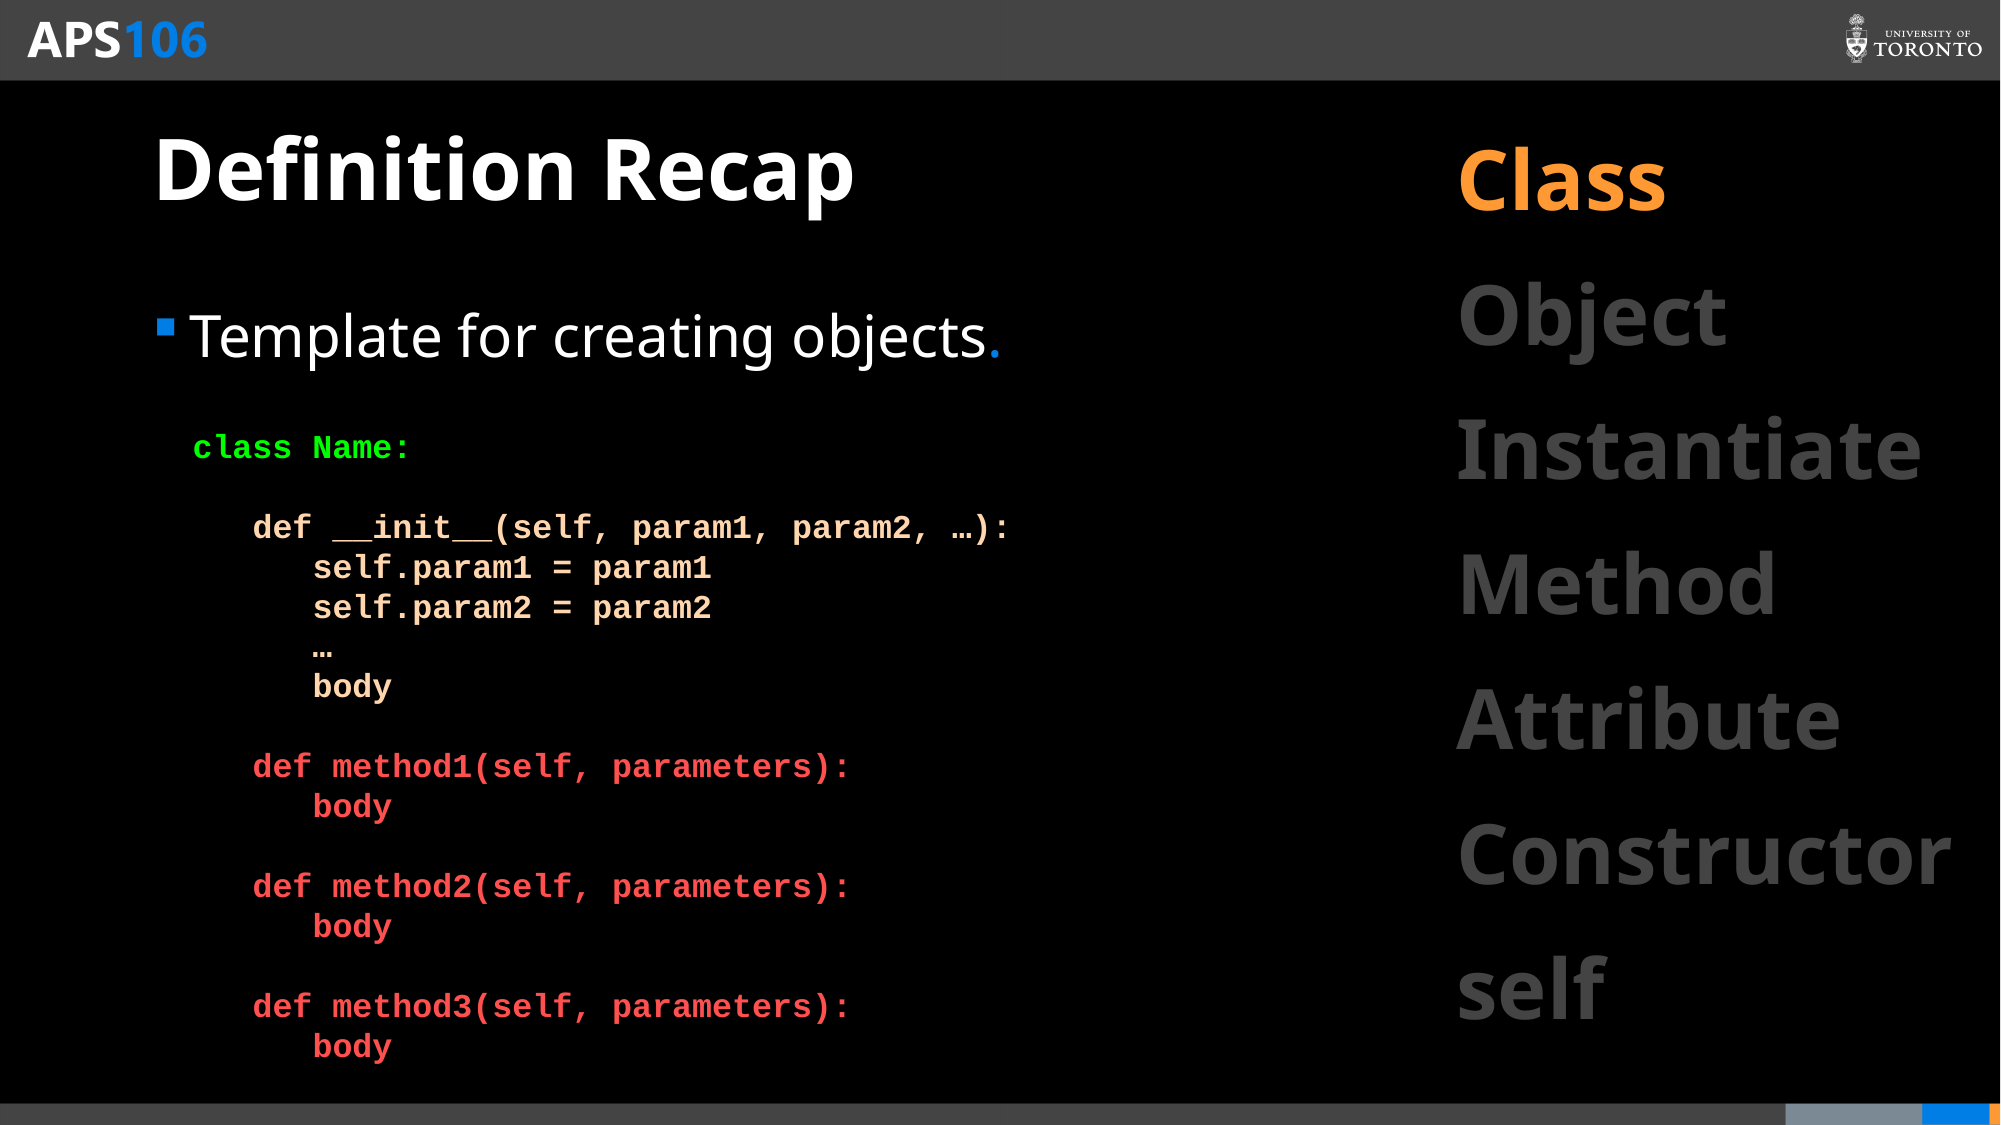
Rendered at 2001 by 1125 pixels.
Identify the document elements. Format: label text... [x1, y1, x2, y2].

text_box Class Object Instantiate Method Attribute Constructor self [1441, 119, 1969, 1044]
text_box class Name: def __init__(self, param1, param2, …): self.param1 = param1 self.param2 = param2 … body def method1(self, parameters): body def method2(self, parameters): body def method3(self, parameters): body [177, 417, 1237, 1072]
picture [0, 0, 2001, 1125]
title Definition Recap [137, 119, 1441, 227]
list Template for creating objects. [137, 299, 1287, 1093]
